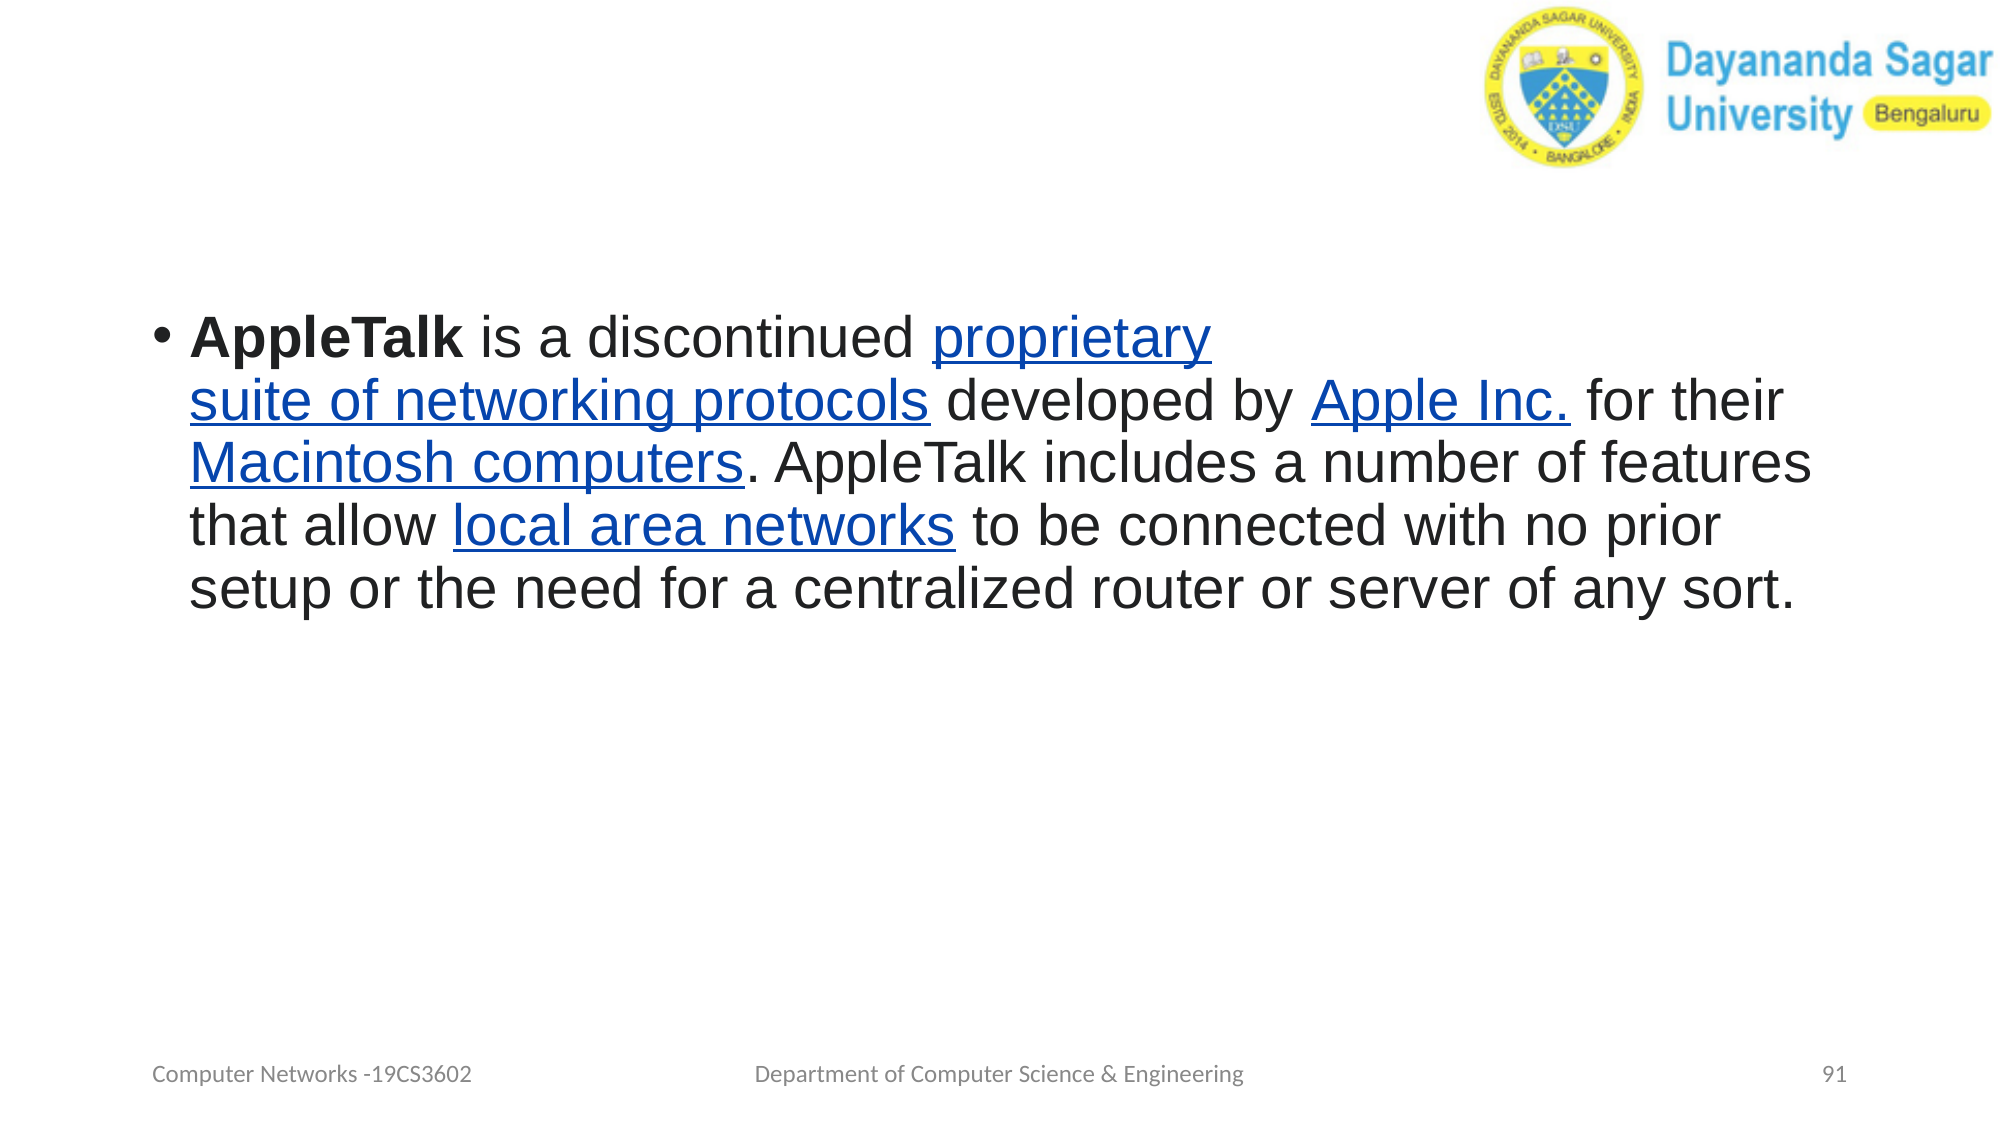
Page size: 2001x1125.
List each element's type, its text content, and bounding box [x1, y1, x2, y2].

footer Department of Computer Science & Engineering [662, 1042, 1338, 1103]
slide_number ‹#› [1412, 1042, 1863, 1103]
slide_number Computer Networks -19CS3602 [137, 1042, 588, 1103]
list AppleTalk is a discontinued proprietary suite of networking protocols developed by Apple Inc. for their Macintosh computers. AppleTalk includes a number of features that allow local area networks to be connected with no prior setup or the need for a centralized router or server of any sort. [137, 299, 1863, 1014]
slide_number 12.‹#› [1479, 0, 2000, 175]
